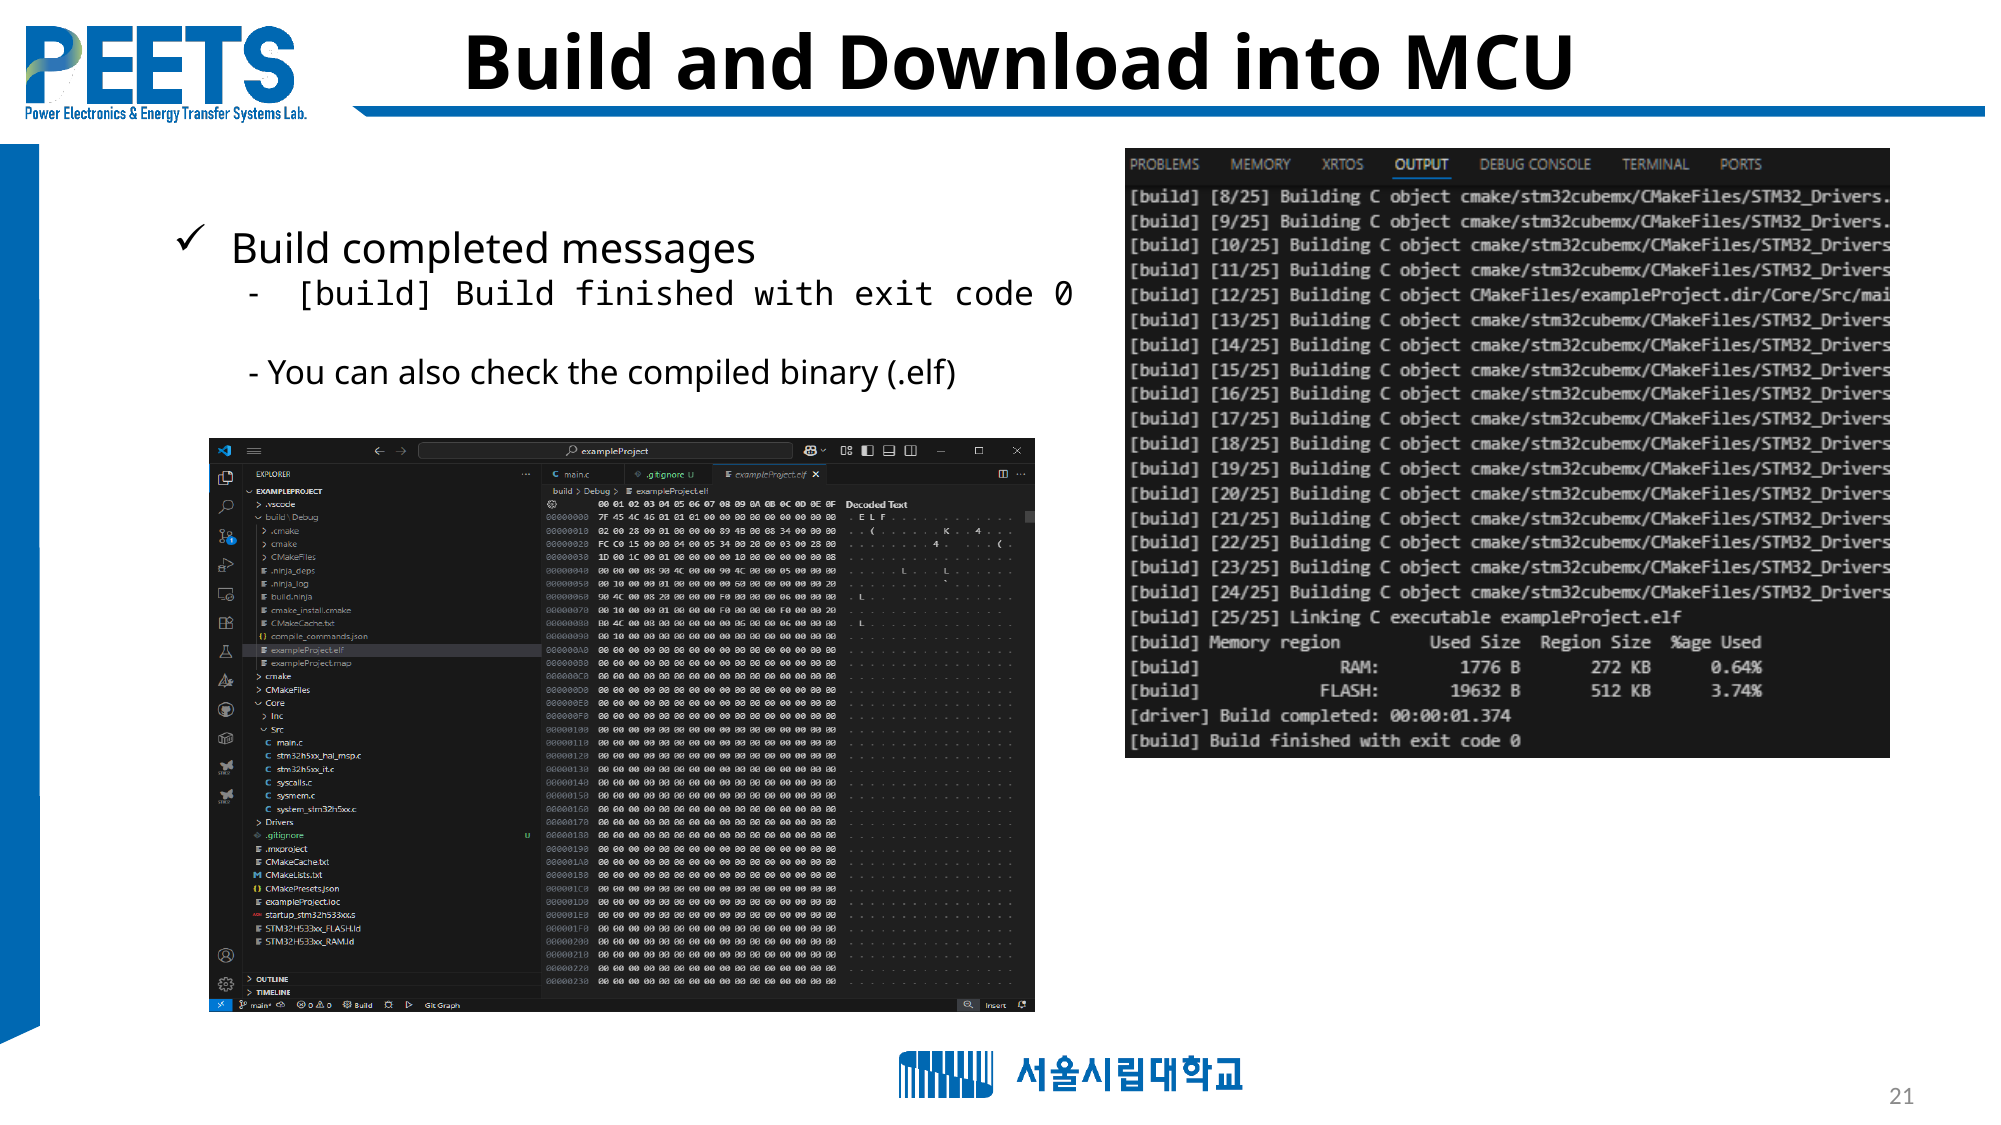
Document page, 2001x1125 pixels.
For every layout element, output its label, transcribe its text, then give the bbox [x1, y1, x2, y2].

slide_number 21 [1480, 1065, 1930, 1125]
picture [209, 438, 1035, 1012]
picture [1125, 148, 1890, 758]
picture [14, 26, 317, 133]
title Build and Download into MCU [56, 12, 1985, 119]
text_box Build completed messages [build] Build finished with exit code 0 - You can also check the compiled binary (.elf) [158, 214, 1125, 479]
picture [889, 1044, 1253, 1104]
